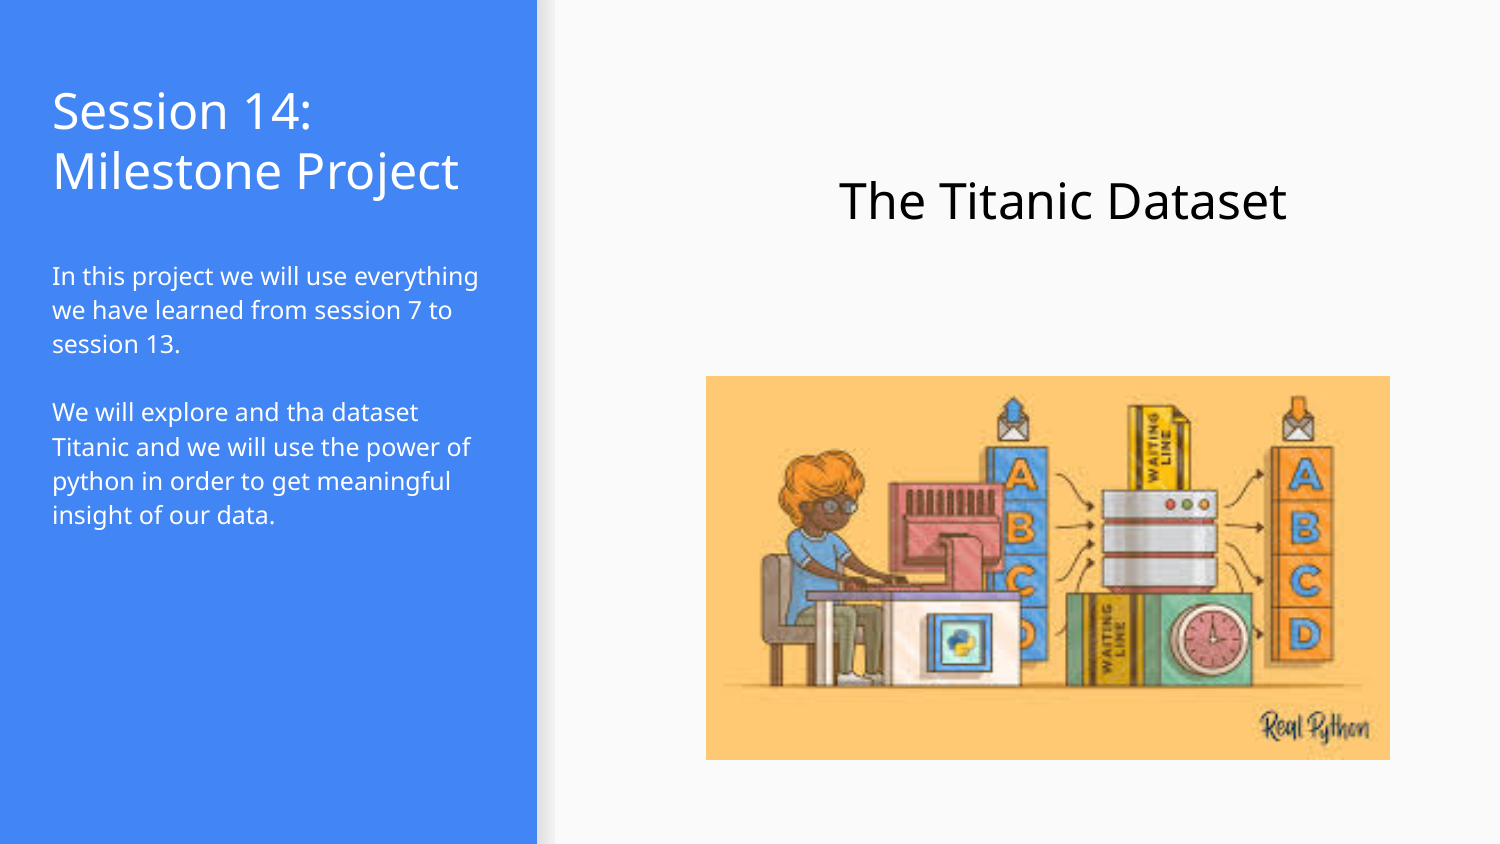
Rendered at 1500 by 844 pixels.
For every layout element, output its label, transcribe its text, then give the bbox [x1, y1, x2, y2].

title Session 14: Milestone Project [37, 58, 498, 216]
picture [705, 376, 1390, 760]
list In this project we will use everything we have learned from session 7 to session 13. We will explore and tha dataset Titanic and we will use the power of python in order to get meaningful insight of our data. [37, 240, 498, 760]
text_box The Titanic Dataset [824, 154, 1312, 241]
